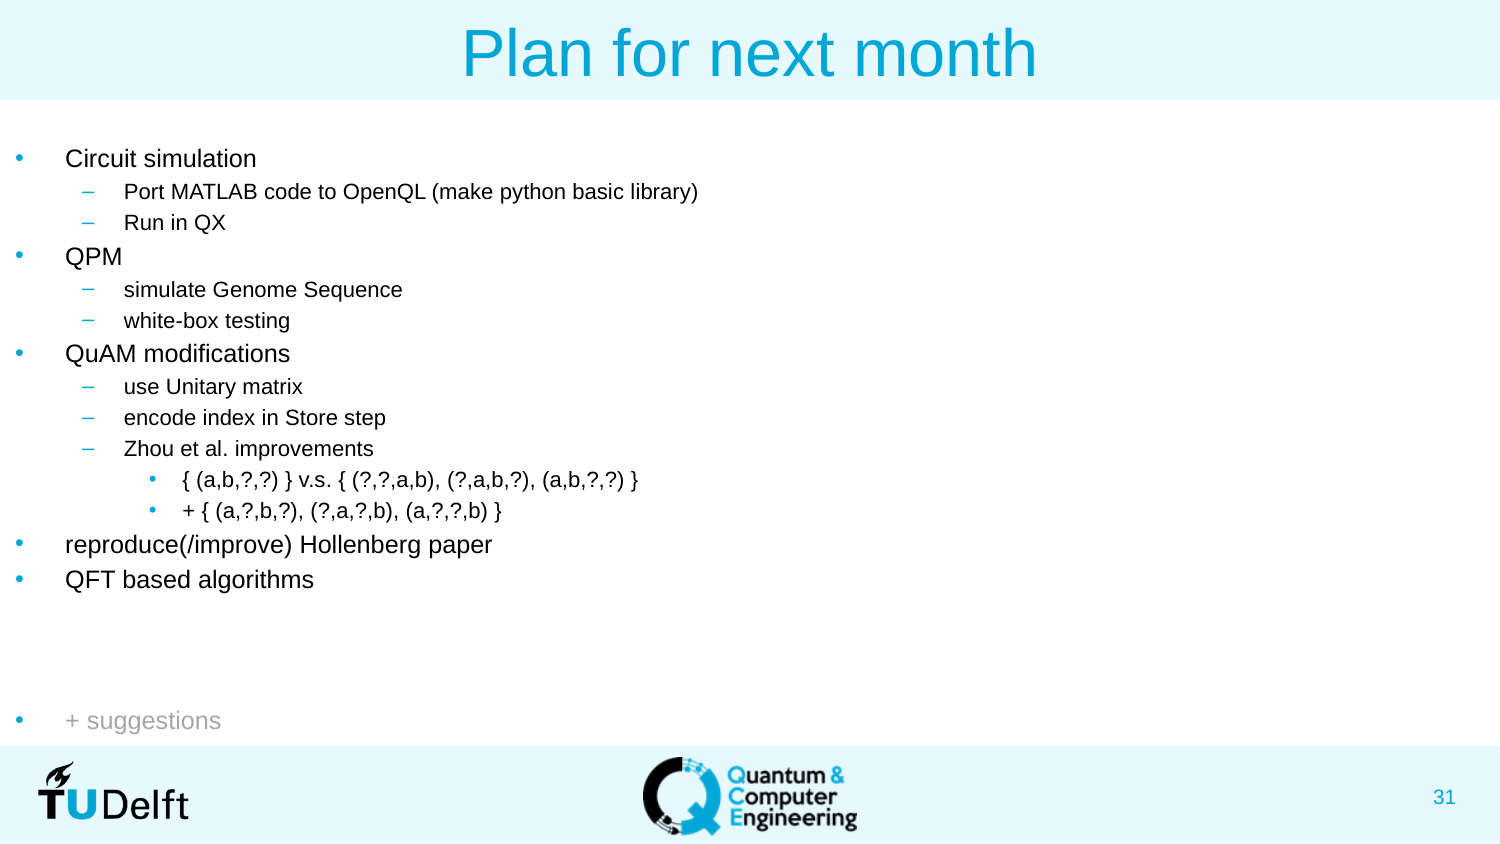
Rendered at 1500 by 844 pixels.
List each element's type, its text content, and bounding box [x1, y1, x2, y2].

title Plan for next month [0, 0, 1500, 99]
picture [643, 757, 857, 836]
picture [24, 757, 202, 833]
list Circuit simulation Port MATLAB code to OpenQL (make python basic library) Run in QX QPM simulate Genome Sequence white-box testing QuAM modifications use Unitary matrix encode index in Store step Zhou et al. improvements { (a,b,?,?) } v.s. { (?,?,a,b), (?,a,b,?), (a,b,?,?) } + { (a,?,b,?), (?,a,?,b), (a,?,?,b) } reproduce(/improve) Hollenberg paper QFT based algorithms + suggestions [0, 99, 1500, 746]
